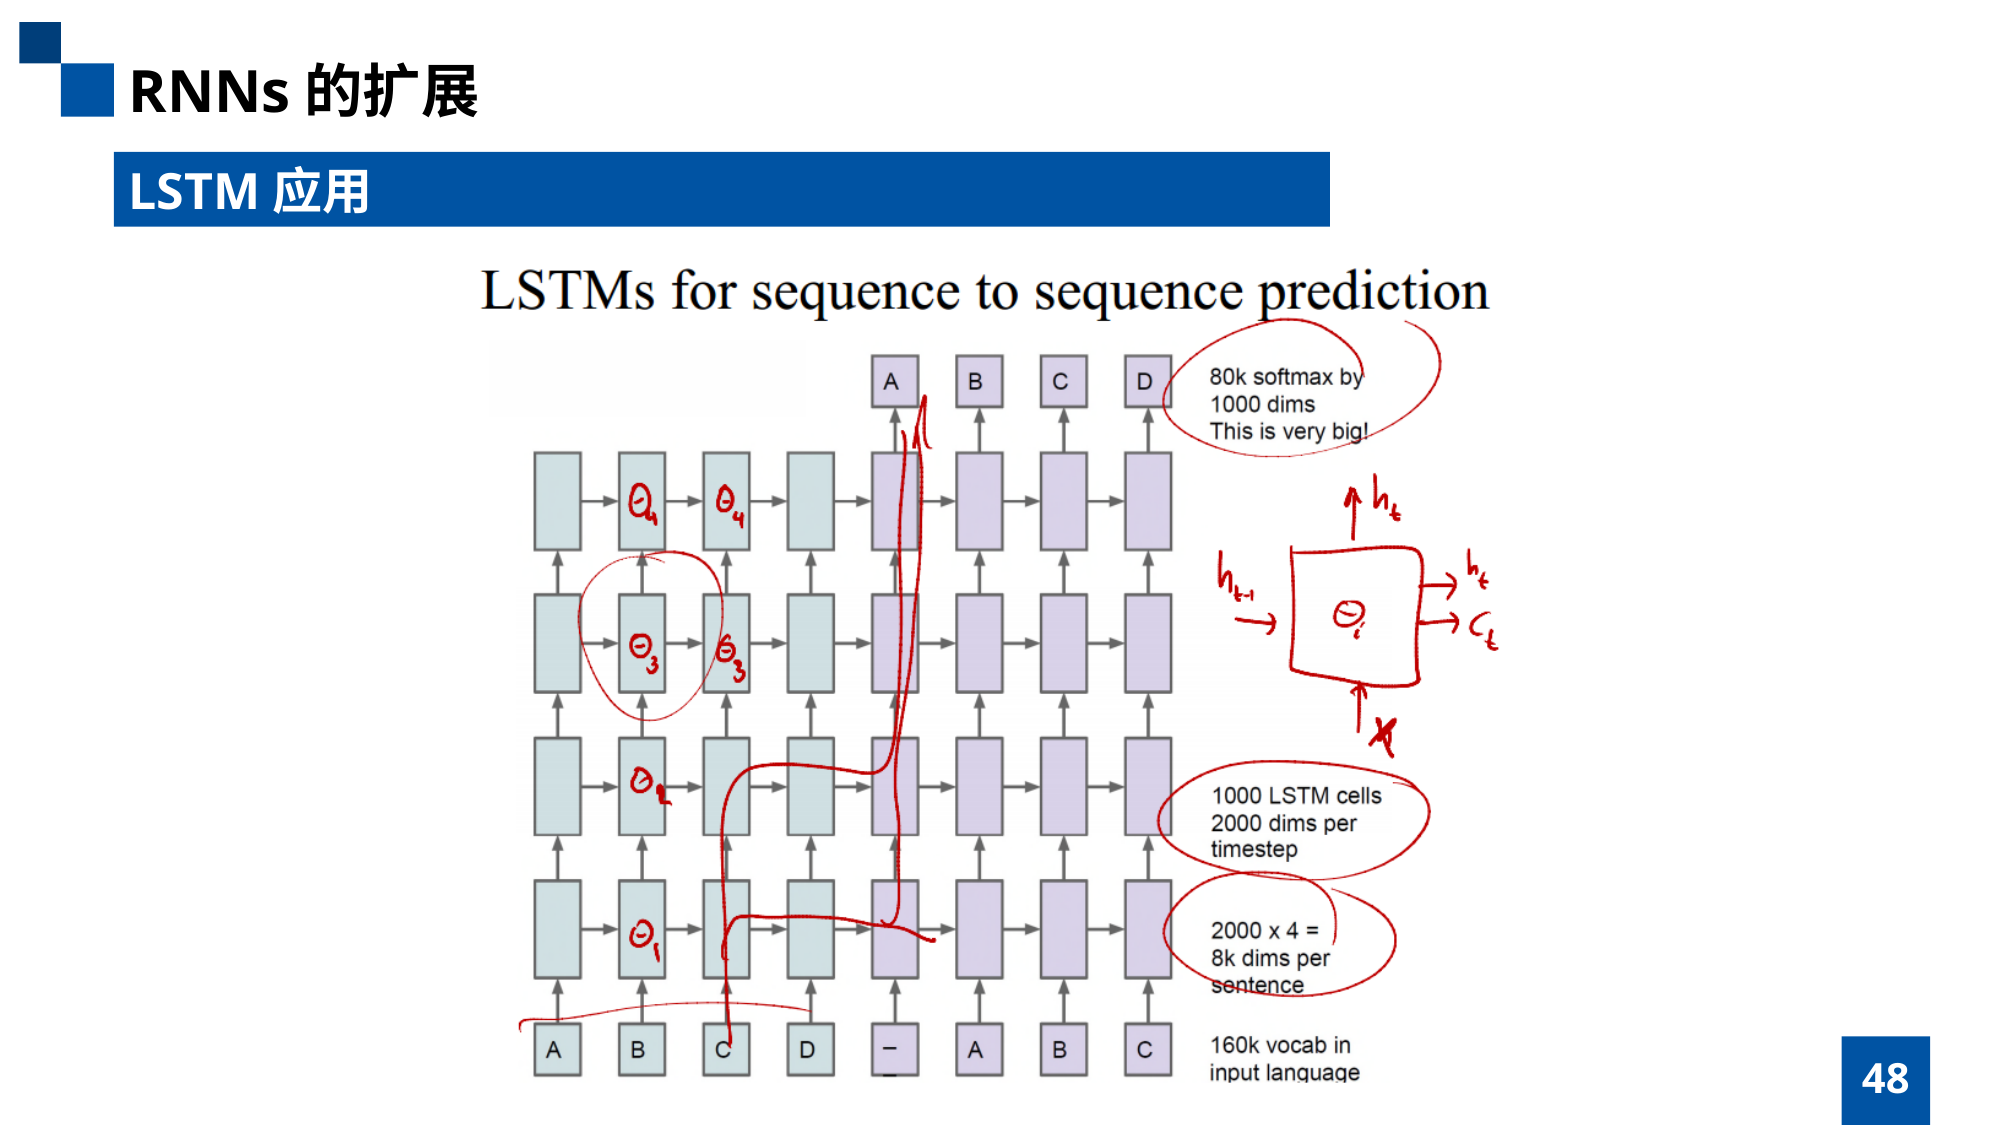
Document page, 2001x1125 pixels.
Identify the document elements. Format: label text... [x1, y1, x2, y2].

picture [465, 245, 1572, 1111]
text_box LSTM应用 [113, 151, 1330, 227]
text_box RNNs的扩展 [113, 47, 1078, 132]
slide_number 48 [1771, 1050, 2000, 1111]
